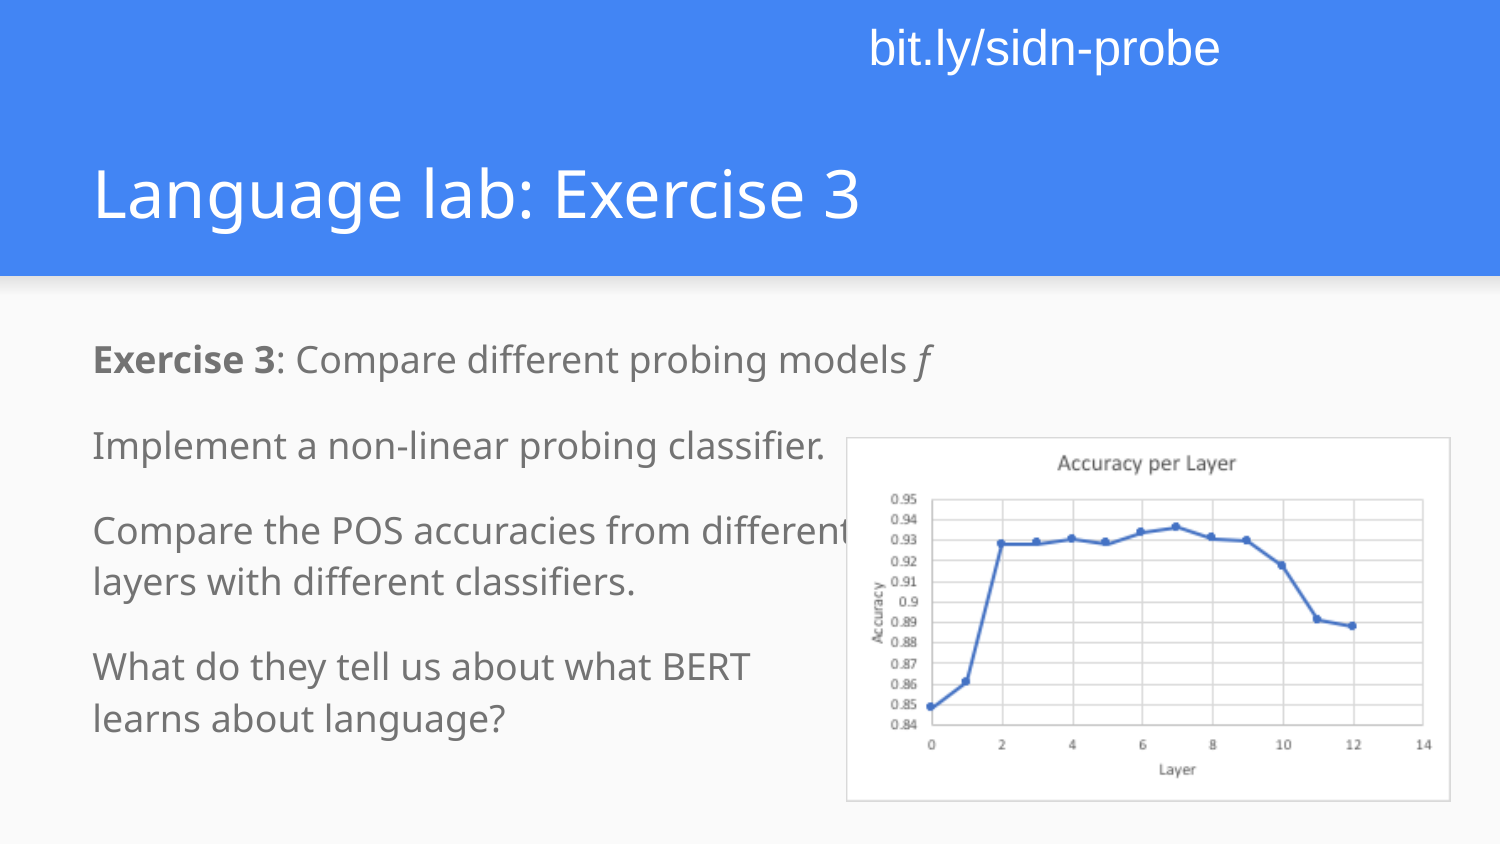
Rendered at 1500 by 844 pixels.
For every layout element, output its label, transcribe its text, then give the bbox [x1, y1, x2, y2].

title Language lab: Exercise 3 [77, 121, 1427, 248]
text_box bit.ly/sidn-probe [853, 0, 1500, 108]
list Exercise 3: Compare different probing models f Implement a non-linear probing classifier. Compare the POS accuracies from different layers with different classifiers. What do they tell us about what BERT learns about language? [77, 314, 1427, 760]
picture [846, 437, 1451, 802]
